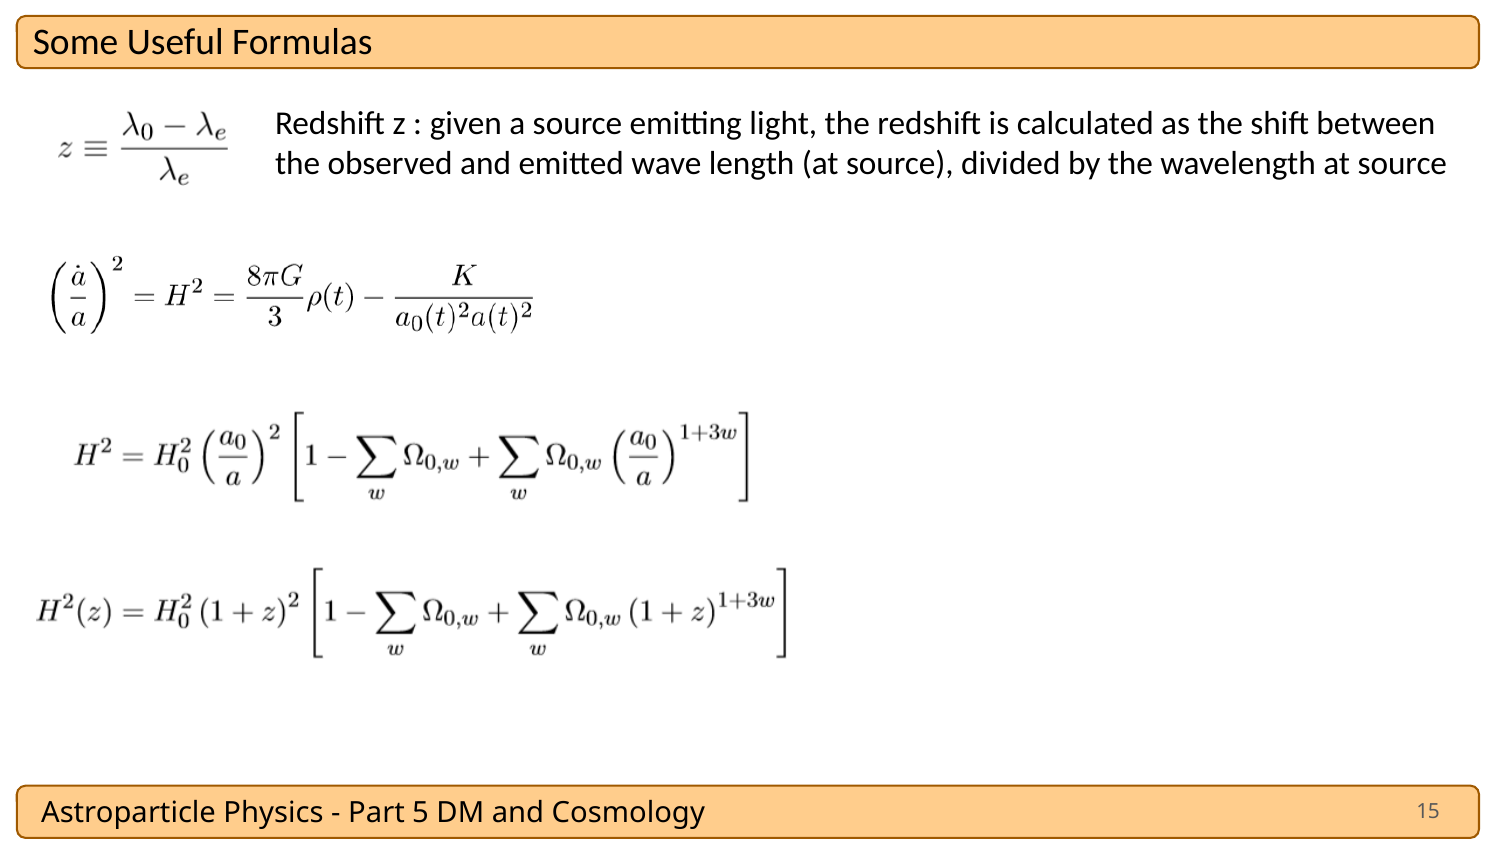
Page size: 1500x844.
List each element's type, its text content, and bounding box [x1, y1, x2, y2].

picture [17, 74, 244, 210]
text_box Some Useful Formulas [18, 9, 1500, 70]
picture [25, 235, 542, 356]
footer Astroparticle Physics - Part 5 DM and Cosmology [26, 785, 841, 844]
picture [0, 403, 801, 680]
text_box Redshift z : given a source emitting light, the redshift is calculated as the shift between the observed and emitted wave length (at source), divided by the wavelength at source [260, 94, 1478, 189]
slide_number 15 [1105, 782, 1455, 841]
